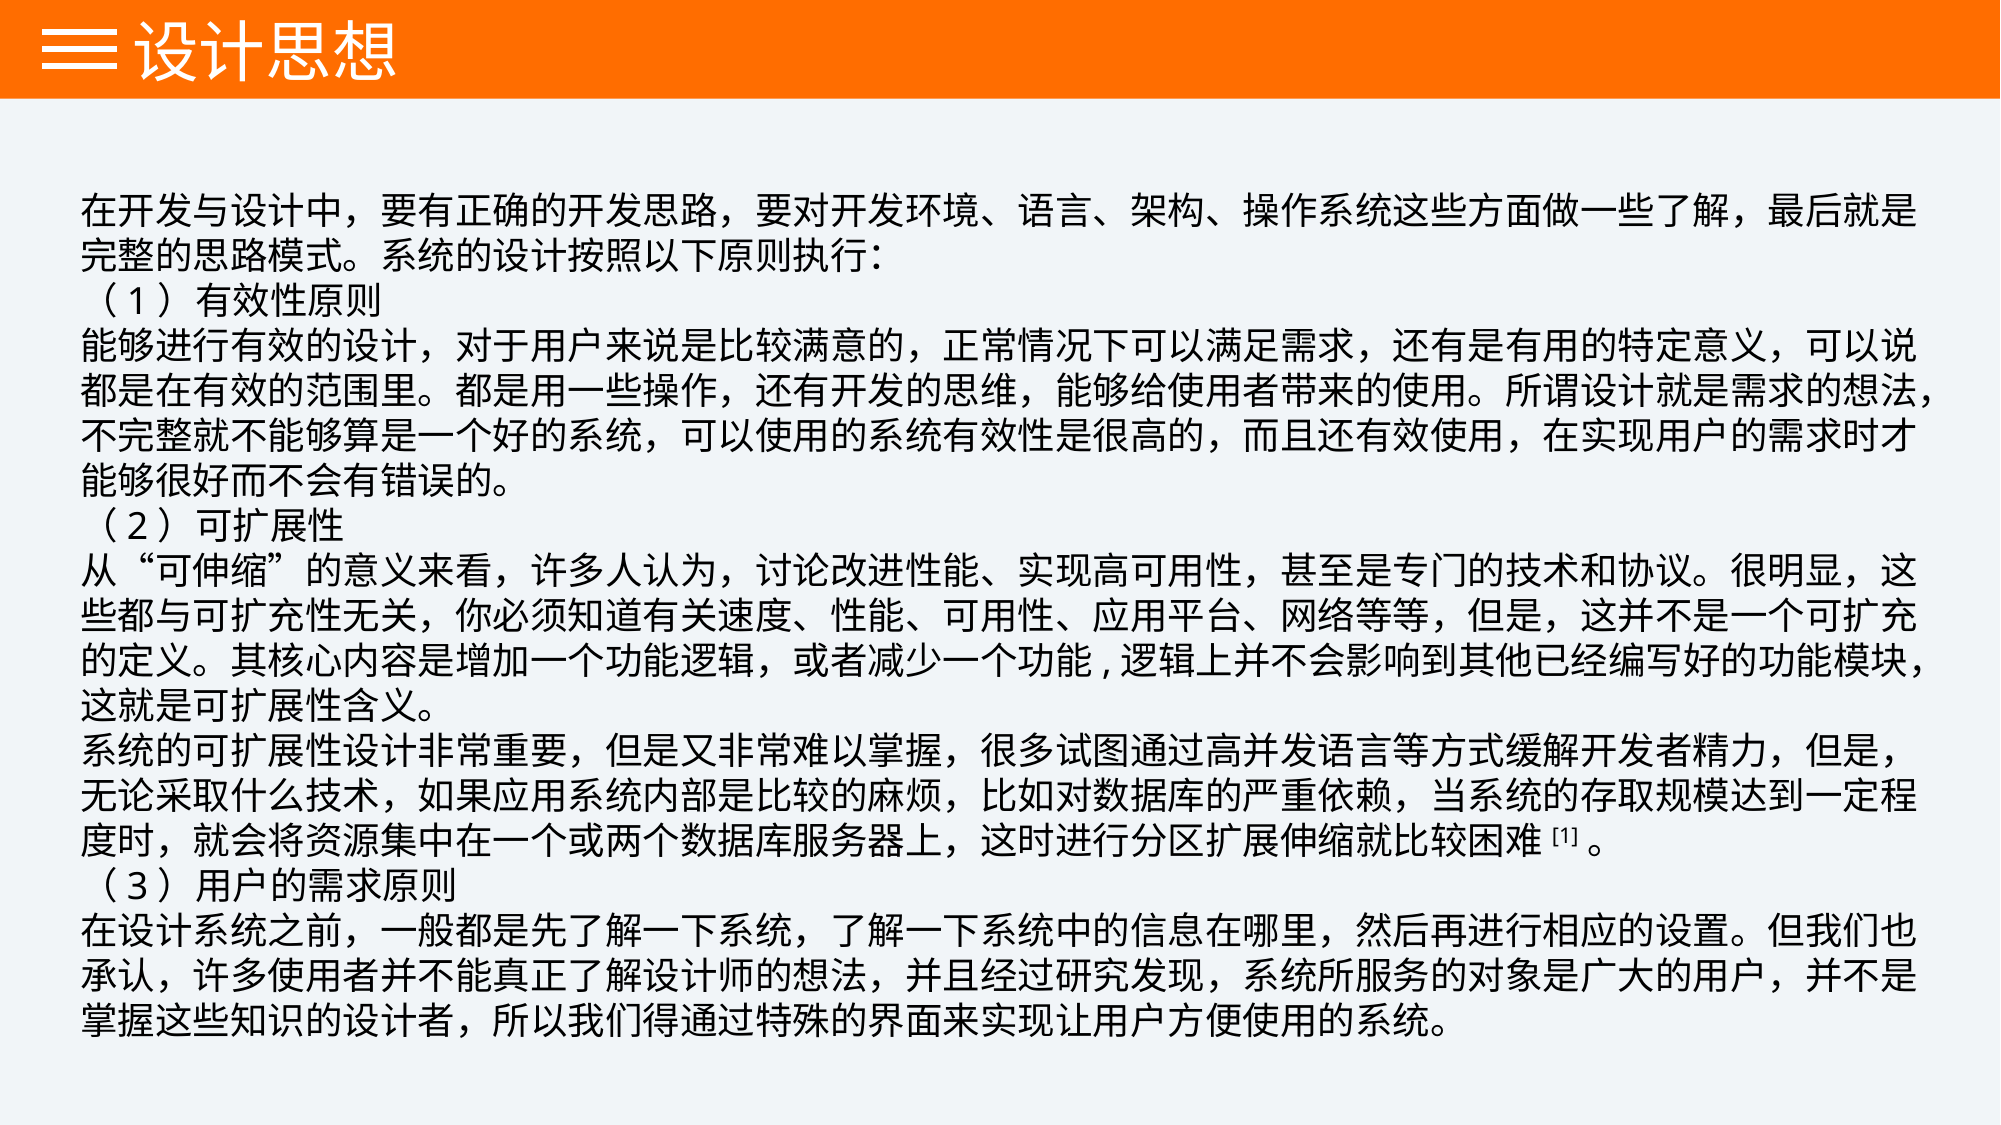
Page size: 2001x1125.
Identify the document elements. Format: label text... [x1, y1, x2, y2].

text_box [0, 0, 2000, 100]
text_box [42, 32, 118, 67]
text_box 设计思想 [117, 2, 1109, 98]
text_box 在开发与设计中，要有正确的开发思路，要对开发环境、语言、架构、操作系统这些方面做一些了解，最后就是完整的思路模式。系统的设计按照以下原则执行： （1）有效性原则 能够进行有效的设计，对于用户来说是比较满意的，正常情况下可以满足需求，还有是有用的特定意义，可以说都是在有效的范围里。都是用一些操作，还有开发的思维，能够给使用者带来的使用。所谓设计就是需求的想法，不完整就不能够算是一个好的系统，可以使用的系统有效性是很高的，而且还有效使用，在实现用户的需求时才能够很好而不会有错误的。 （2）可扩展性 从“可伸缩”的意义来看，许多人认为，讨论改进性能、实现高可用性，甚至是专门的技术和协议。很明显，这些都与可扩充性无关，你必须知道有关速度、性能、可用性、应用平台、网络等等，但是，这并不是一个可扩充的定义。其核心内容是增加一个功能逻辑，或者减少一个功能,逻辑上并不会影响到其他已经编写好的功能模块，这就是可扩展性含义。 系统的可扩展性设计非常重要，但是又非常难以掌握，很多试图通过高并发语言等方式缓解开发者精力，但是，无论采取什么技术，如果应用系统内部是比较的麻烦，比如对数据库的严重依赖，当系统的存取规模达到一定程度时，就会将资源集中在一个或两个数据库服务器上，这时进行分区扩展伸缩就比较困难[1]。 （3）用户的需求原则 在设计系统之前，一般都是先了解一下系统，了解一下系统中的信息在哪里，然后再进行相应的设置。但我们也承认，许多使用者并不能真正了解设计师的想法，并且经过研究发现，系统所服务的对象是广大的用户，并不是掌握这些知识的设计者，所以我们得通过特殊的界面来实现让用户方便使用的系统。 [65, 179, 1935, 1050]
